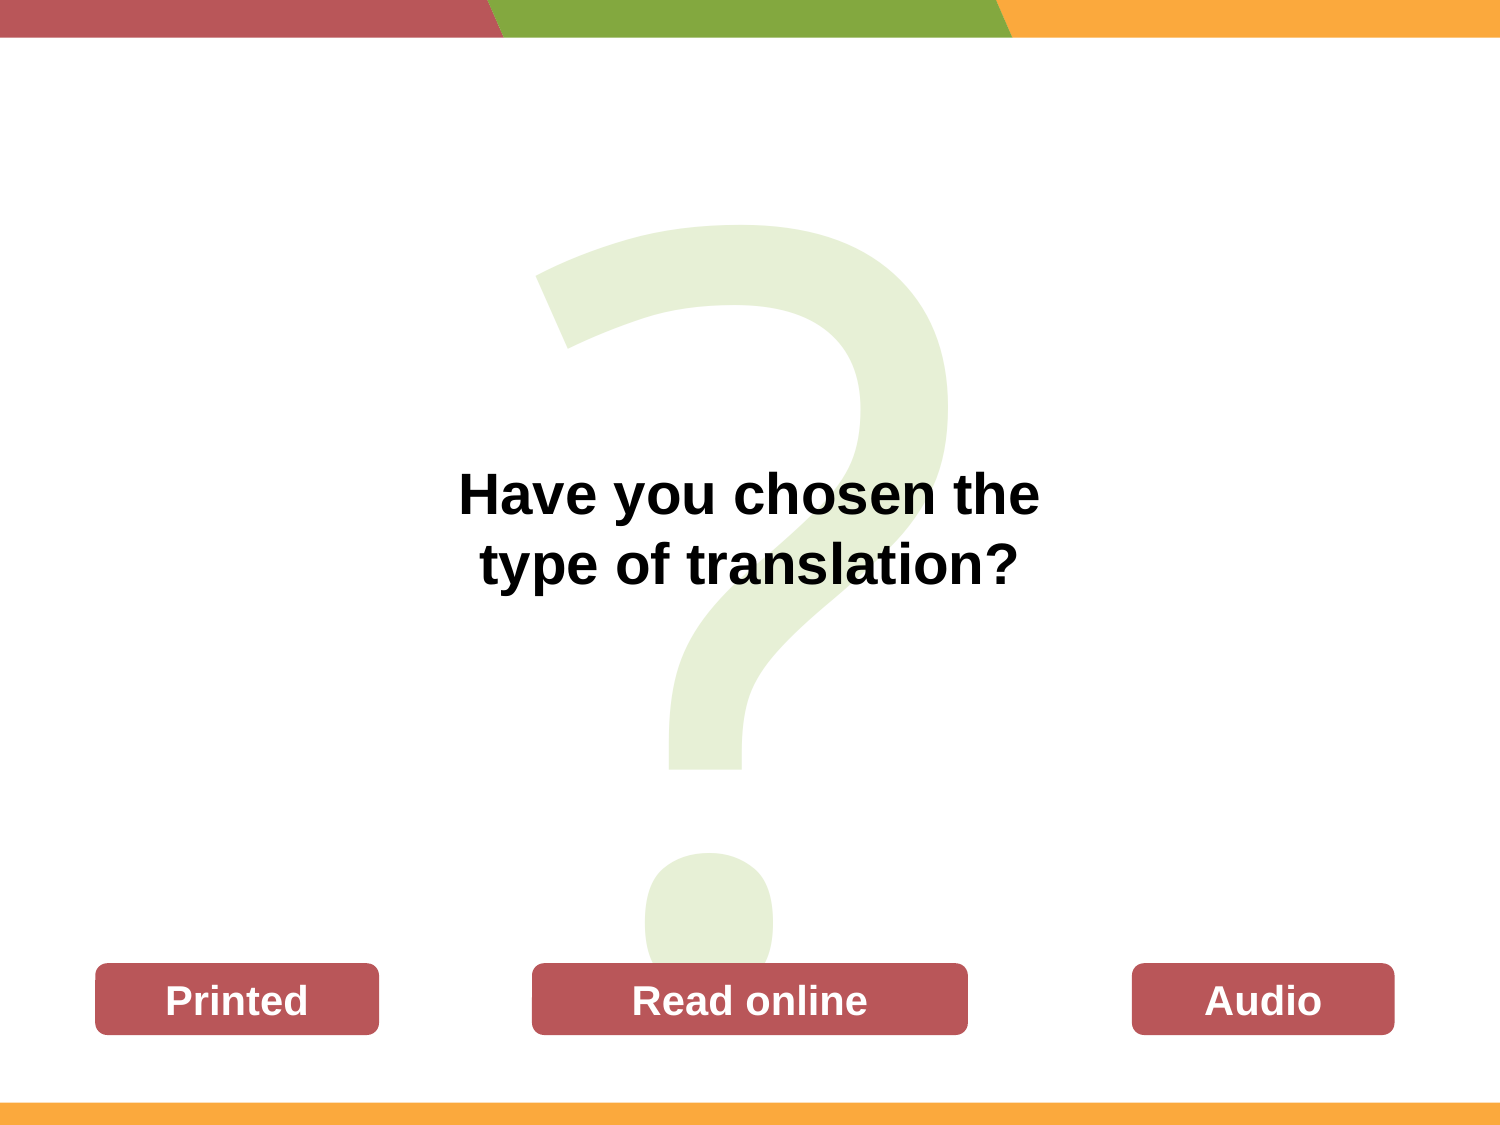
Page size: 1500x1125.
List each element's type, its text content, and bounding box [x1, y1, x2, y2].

text_box ? [508, 604, 991, 1125]
text_box Read online [531, 963, 968, 1036]
text_box Printed [95, 963, 380, 1036]
text_box ? [508, 0, 991, 448]
text_box Audio [1131, 963, 1395, 1036]
text_box Have you chosen the type of translation? [395, 448, 1105, 604]
